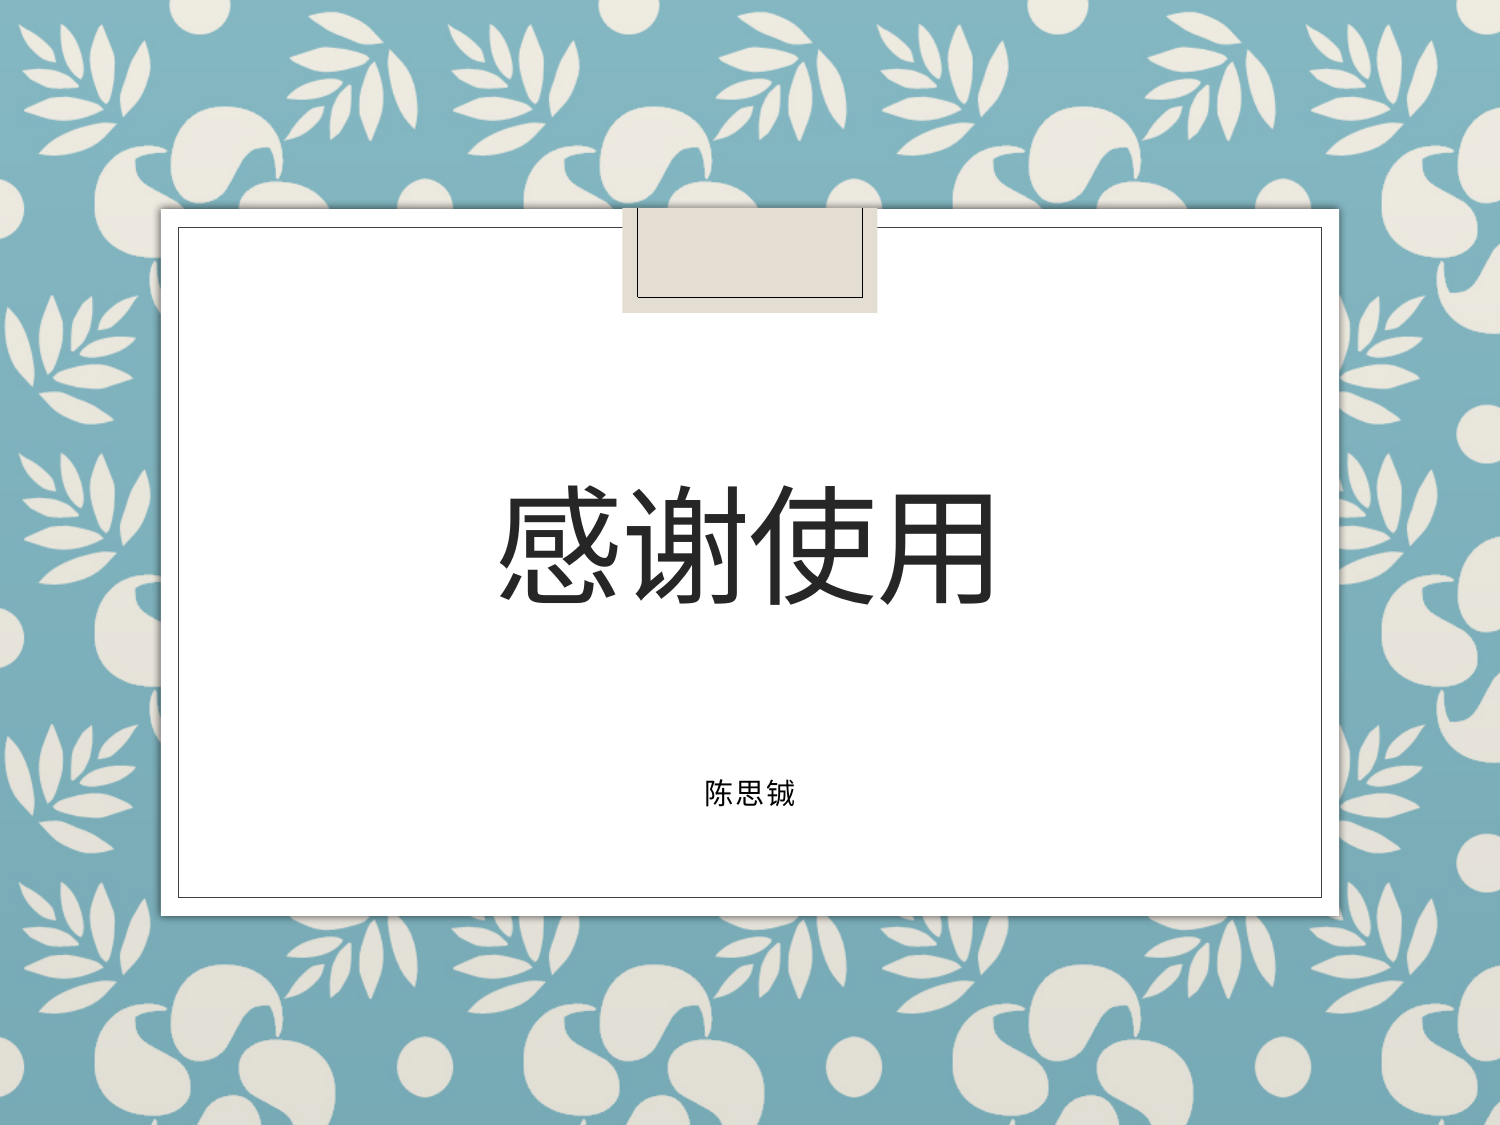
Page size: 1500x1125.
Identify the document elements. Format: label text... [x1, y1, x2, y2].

subtitle 陈思铖 [192, 768, 1309, 851]
title 感谢使用 [192, 343, 1308, 768]
